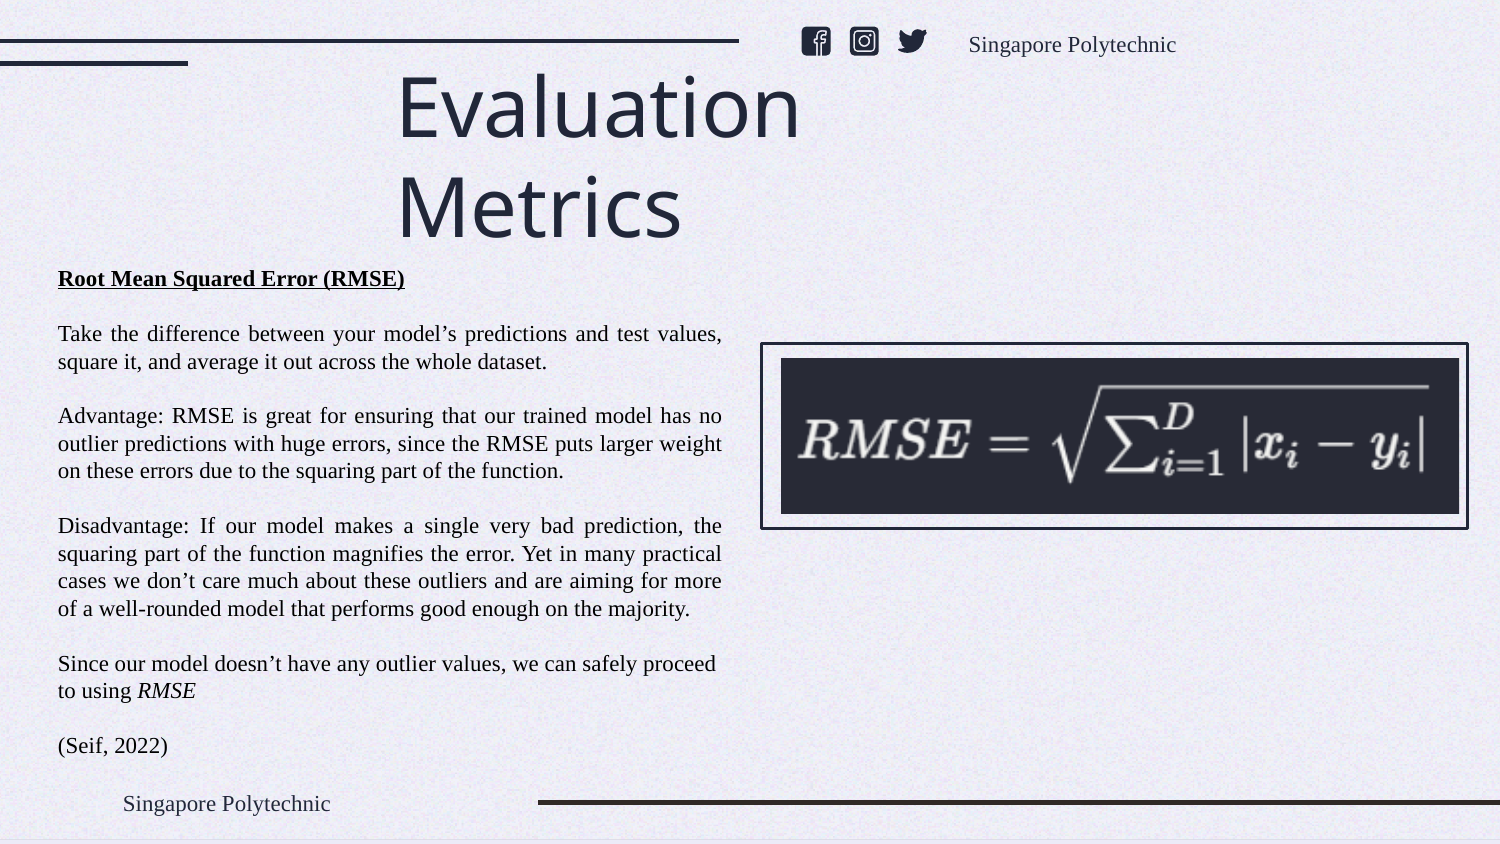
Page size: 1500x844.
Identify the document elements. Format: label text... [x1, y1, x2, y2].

text_box Root Mean Squared Error (RMSE) Take the difference between your model’s predictions and test values, square it, and average it out across the whole dataset. Advantage: RMSE is great for ensuring that our trained model has no outlier predictions with huge errors, since the RMSE puts larger weight on these errors due to the squaring part of the function. Disadvantage: If our model makes a single very bad prediction, the squaring part of the function magnifies the error. Yet in many practical cases we don’t care much about these outliers and are aiming for more of a well-rounded model that performs good enough on the majority. Since our model doesn’t have any outlier values, we can safely proceed to using RMSE (Seif, 2022) [43, 256, 739, 766]
text_box [761, 343, 1468, 529]
title Evaluation Metrics [379, 39, 1120, 324]
text_box Singapore Polytechnic [953, 19, 1394, 67]
picture [0, 0, 1500, 844]
text_box Singapore Polytechnic [108, 778, 548, 827]
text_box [801, 26, 928, 56]
